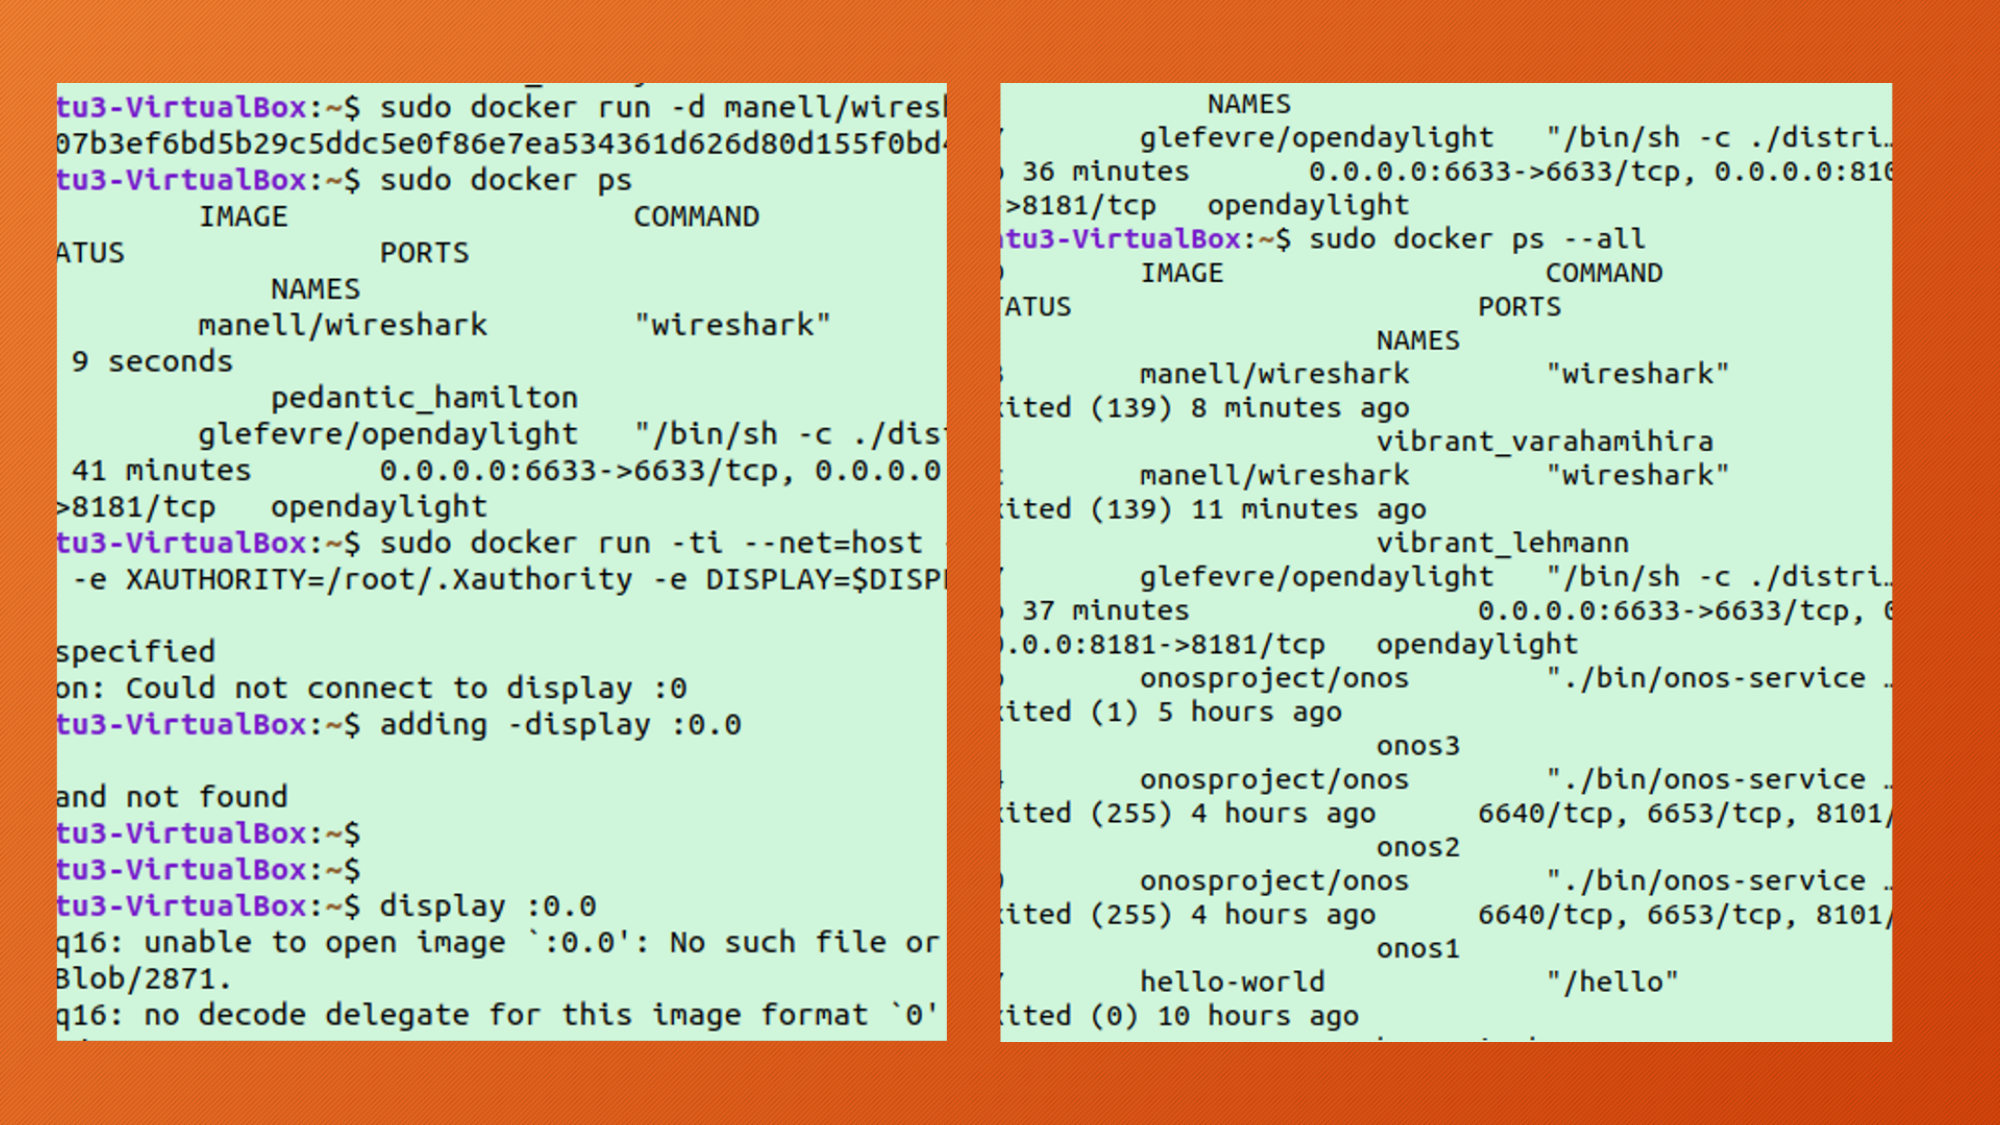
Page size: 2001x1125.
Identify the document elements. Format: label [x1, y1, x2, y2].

picture [55, 83, 948, 1042]
picture [999, 83, 1894, 1042]
